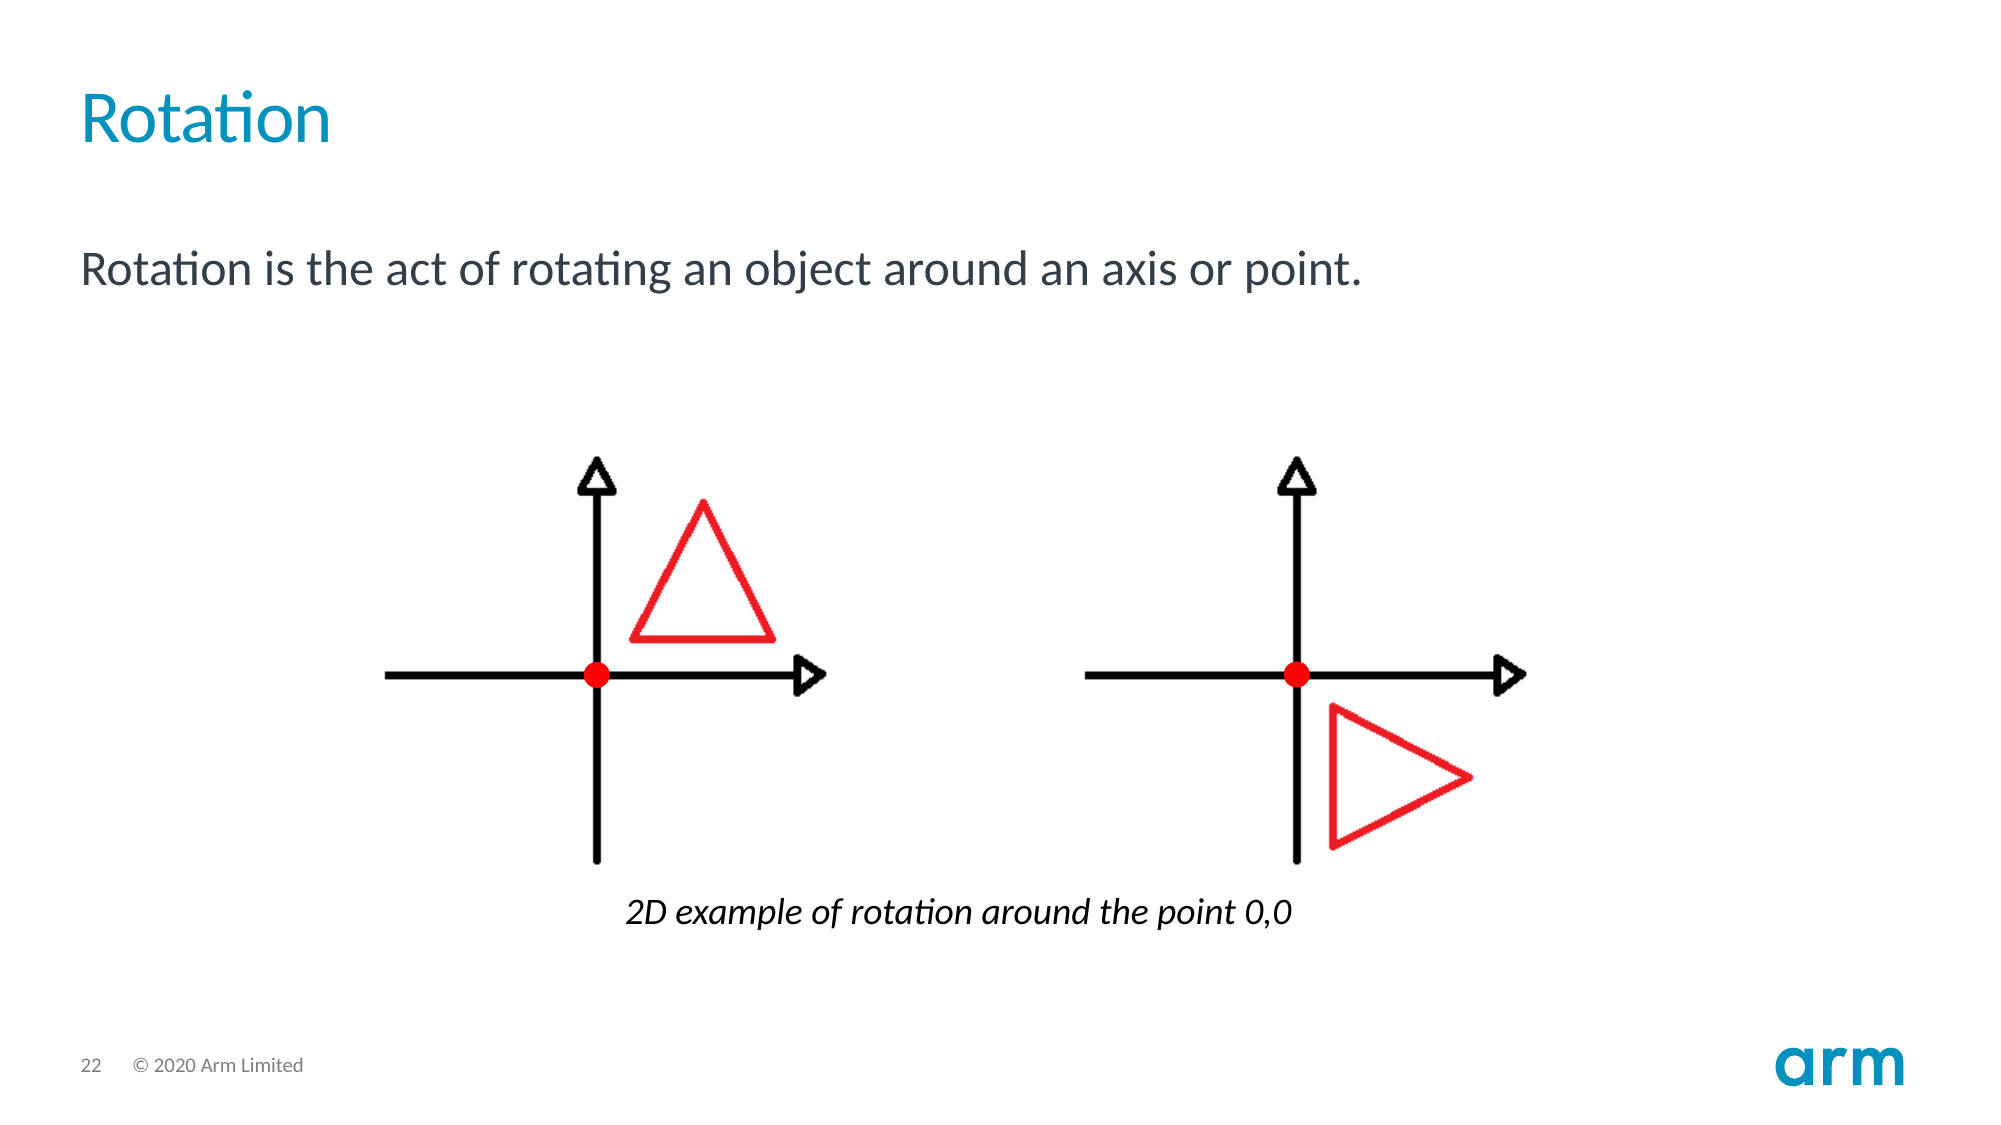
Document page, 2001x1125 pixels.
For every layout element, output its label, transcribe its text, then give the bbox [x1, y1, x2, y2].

picture [343, 449, 850, 904]
title Rotation [80, 48, 1915, 158]
picture [1043, 449, 1550, 904]
text_box 2D example of rotation around the point 0,0 [624, 904, 775, 1038]
list Rotation is the act of rotating an object around an axis or point. [80, 242, 1915, 913]
